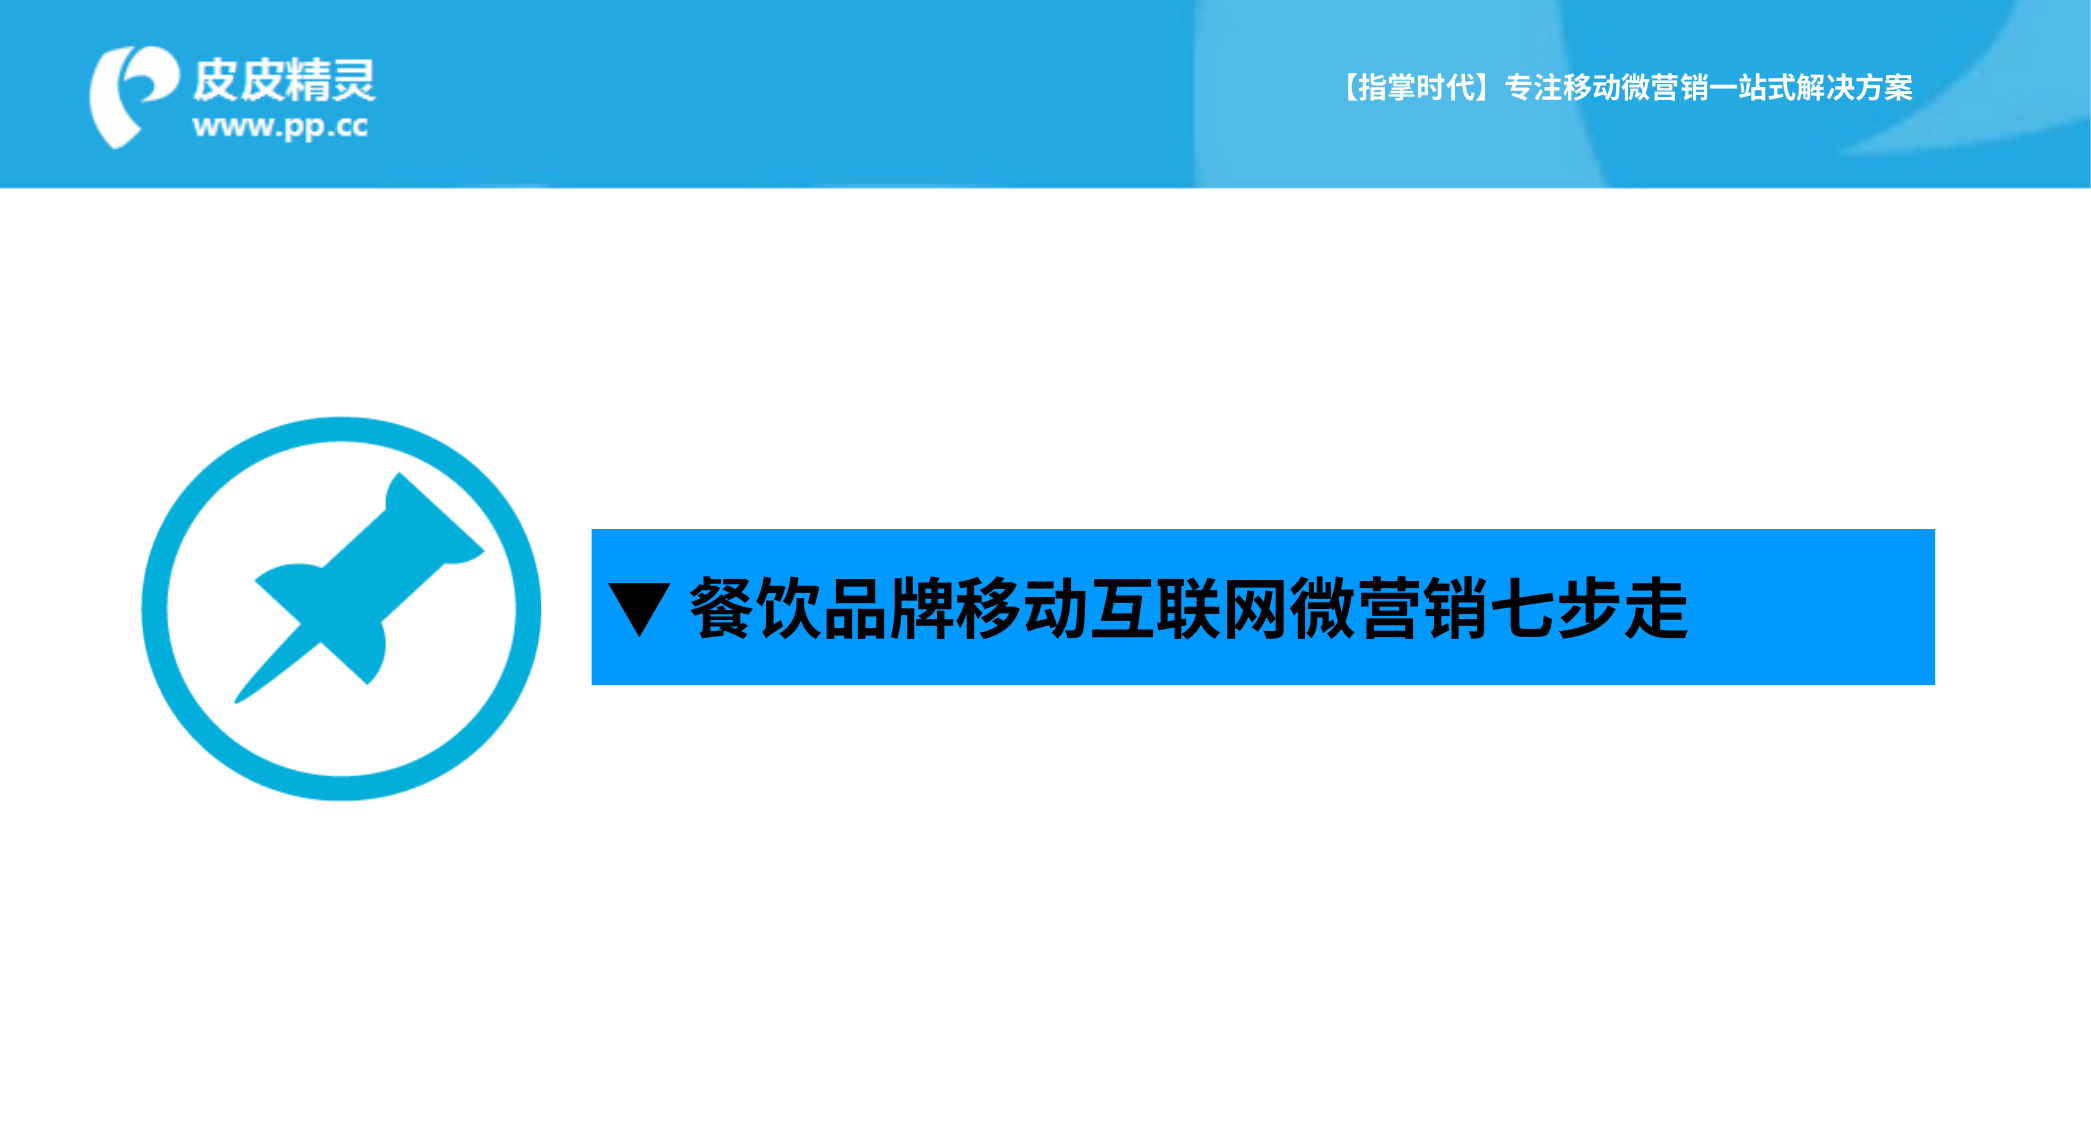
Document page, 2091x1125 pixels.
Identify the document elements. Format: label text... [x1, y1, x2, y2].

text_box 【指掌时代】专注移动微营销一站式解决方案 [1314, 61, 1930, 112]
picture [0, 0, 2091, 1125]
text_box ▼餐饮品牌移动互联网微营销七步走 [591, 529, 1936, 686]
